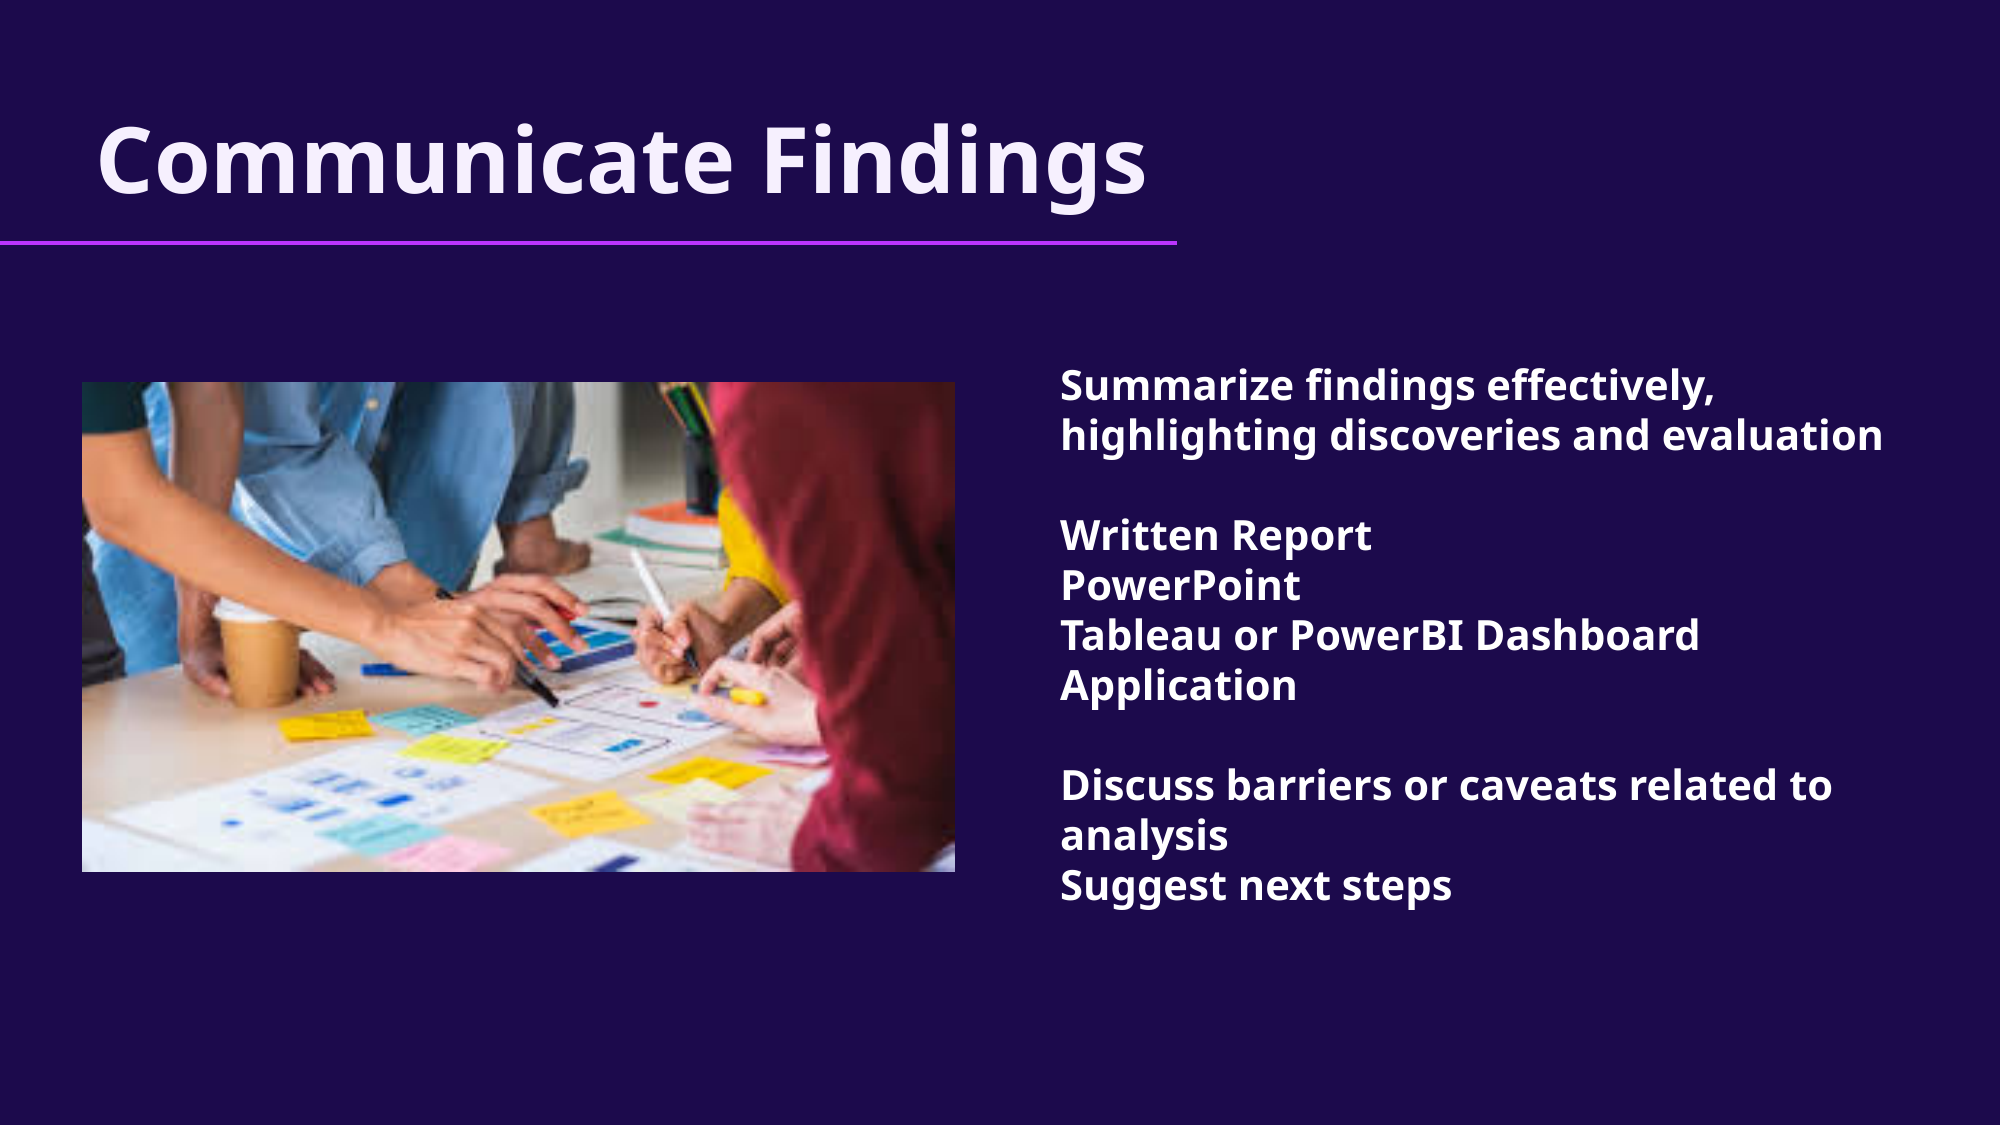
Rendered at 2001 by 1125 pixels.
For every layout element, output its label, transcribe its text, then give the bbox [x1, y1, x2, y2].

text_box Summarize findings effectively, highlighting discoveries and evaluation Written Report PowerPoint Tableau or PowerBI Dashboard Application Discuss barriers or caveats related to analysis Suggest next steps [1045, 351, 1918, 917]
title Communicate Findings [56, 55, 1782, 273]
picture [82, 382, 955, 872]
